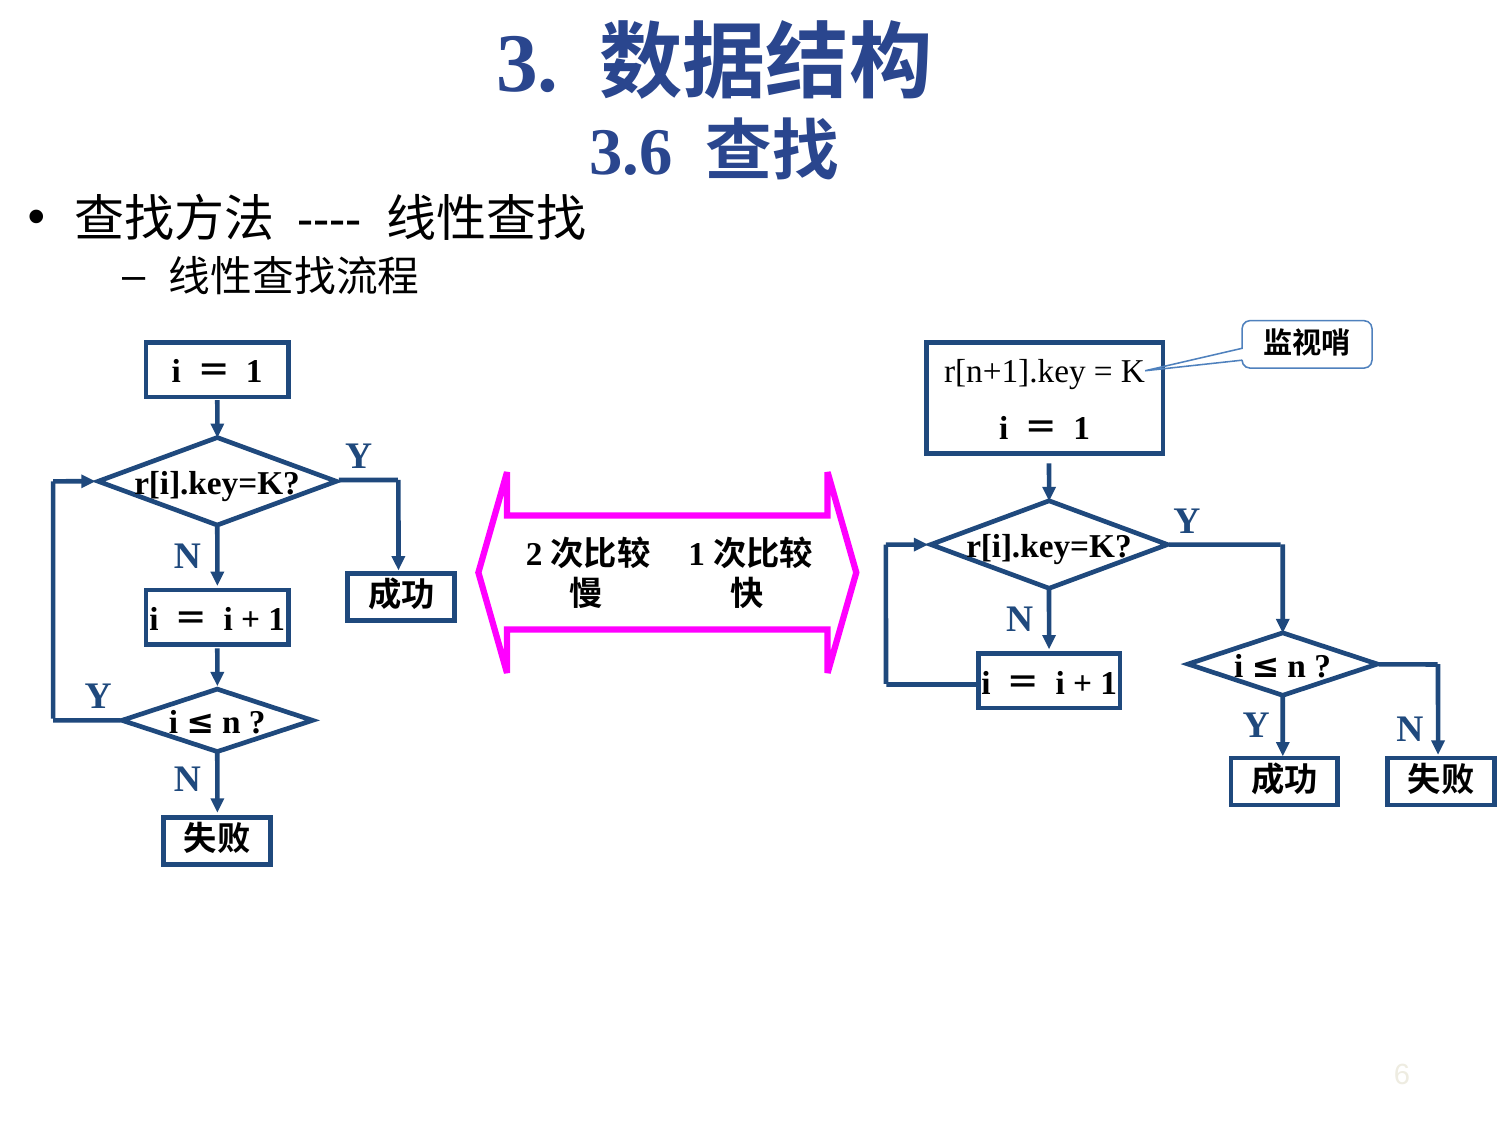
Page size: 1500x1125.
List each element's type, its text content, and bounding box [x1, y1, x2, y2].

text_box 3. 数据结构 3.6 查找 [76, 0, 1352, 196]
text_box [52, 341, 456, 870]
slide_number 6 [1074, 1042, 1425, 1103]
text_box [885, 341, 1495, 811]
text_box 监视哨 [1242, 320, 1373, 340]
list 查找方法 ---- 线性查找 线性查找流程 优缺点： 算法简单，对表无特殊要求，适合于短表 表长时，效率较低 [12, 185, 1500, 1106]
text_box 2次比较 1次比较 慢 快 [478, 472, 857, 673]
